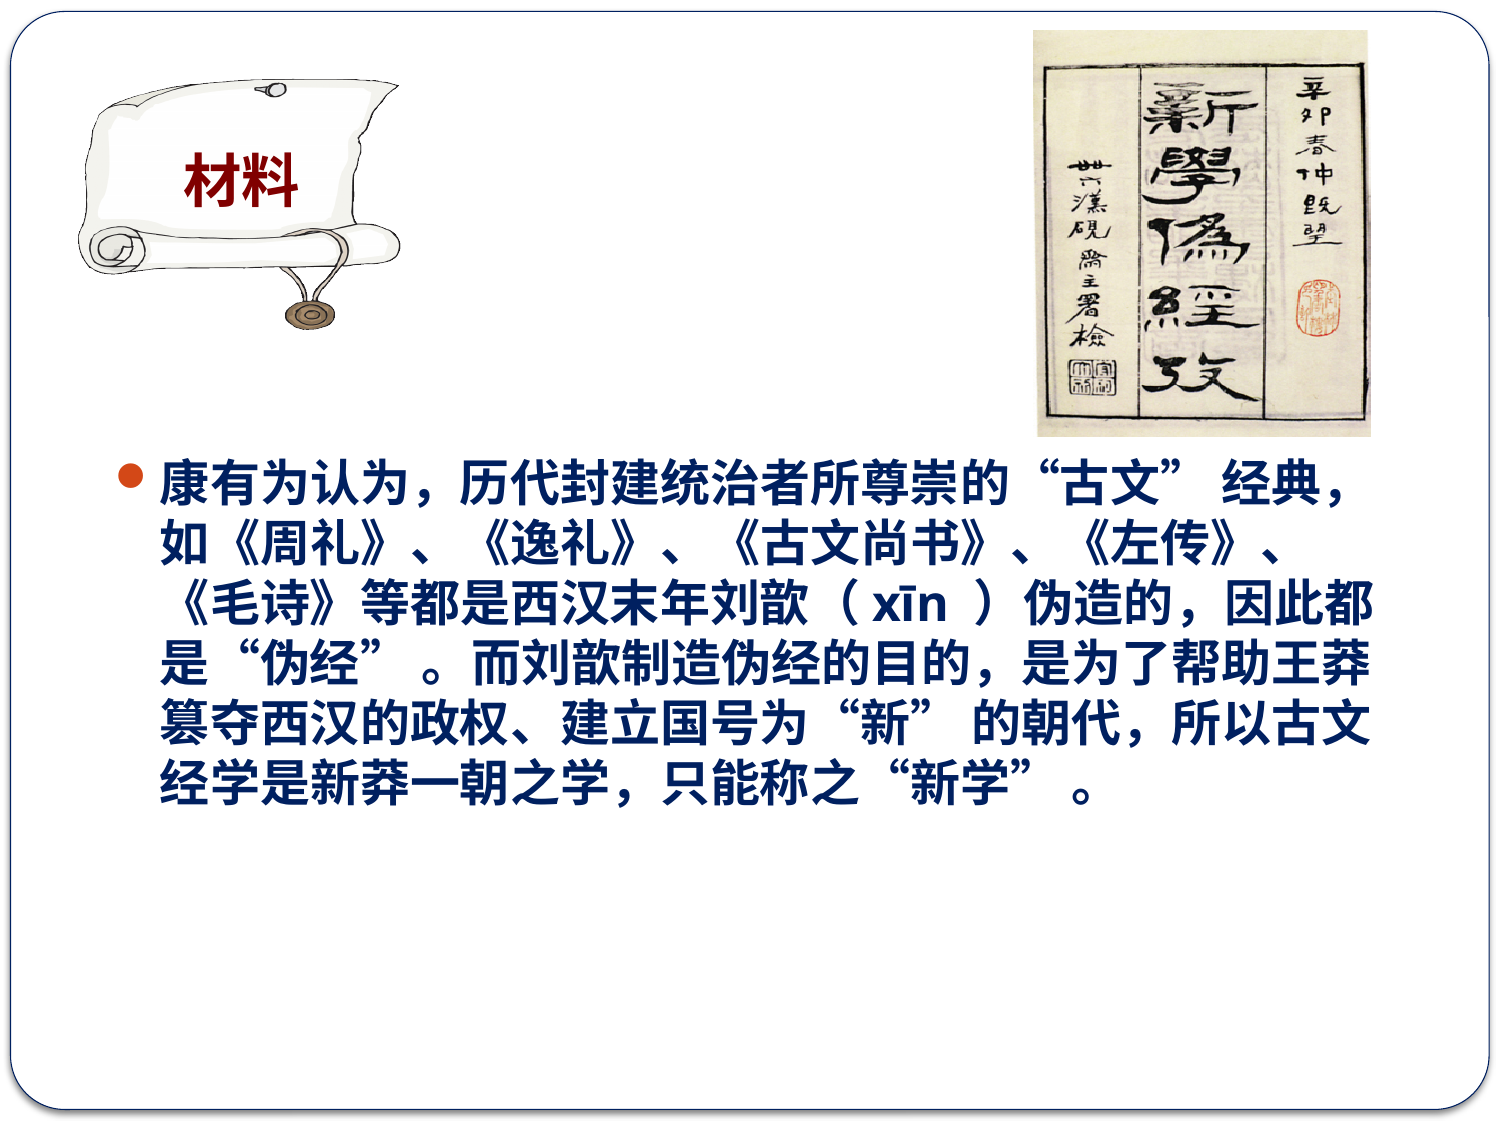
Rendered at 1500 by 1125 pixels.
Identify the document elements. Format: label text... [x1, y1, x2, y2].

picture [1033, 30, 1372, 438]
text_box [76, 77, 401, 331]
list 康有为认为，历代封建统治者所尊崇的“古文” 经典，如《周礼》、《逸礼》、《古文尚书》、《左传》、《毛诗》等都是西汉末年刘歆（xīn ）伪造的，因此都是“伪经” 。而刘歆制造伪经的目的，是为了帮助王莽篡夺西汉的政权、建立国号为“新” 的朝代，所以古文经学是新莽一朝之学，只能称之“新学” 。 [100, 444, 1411, 835]
